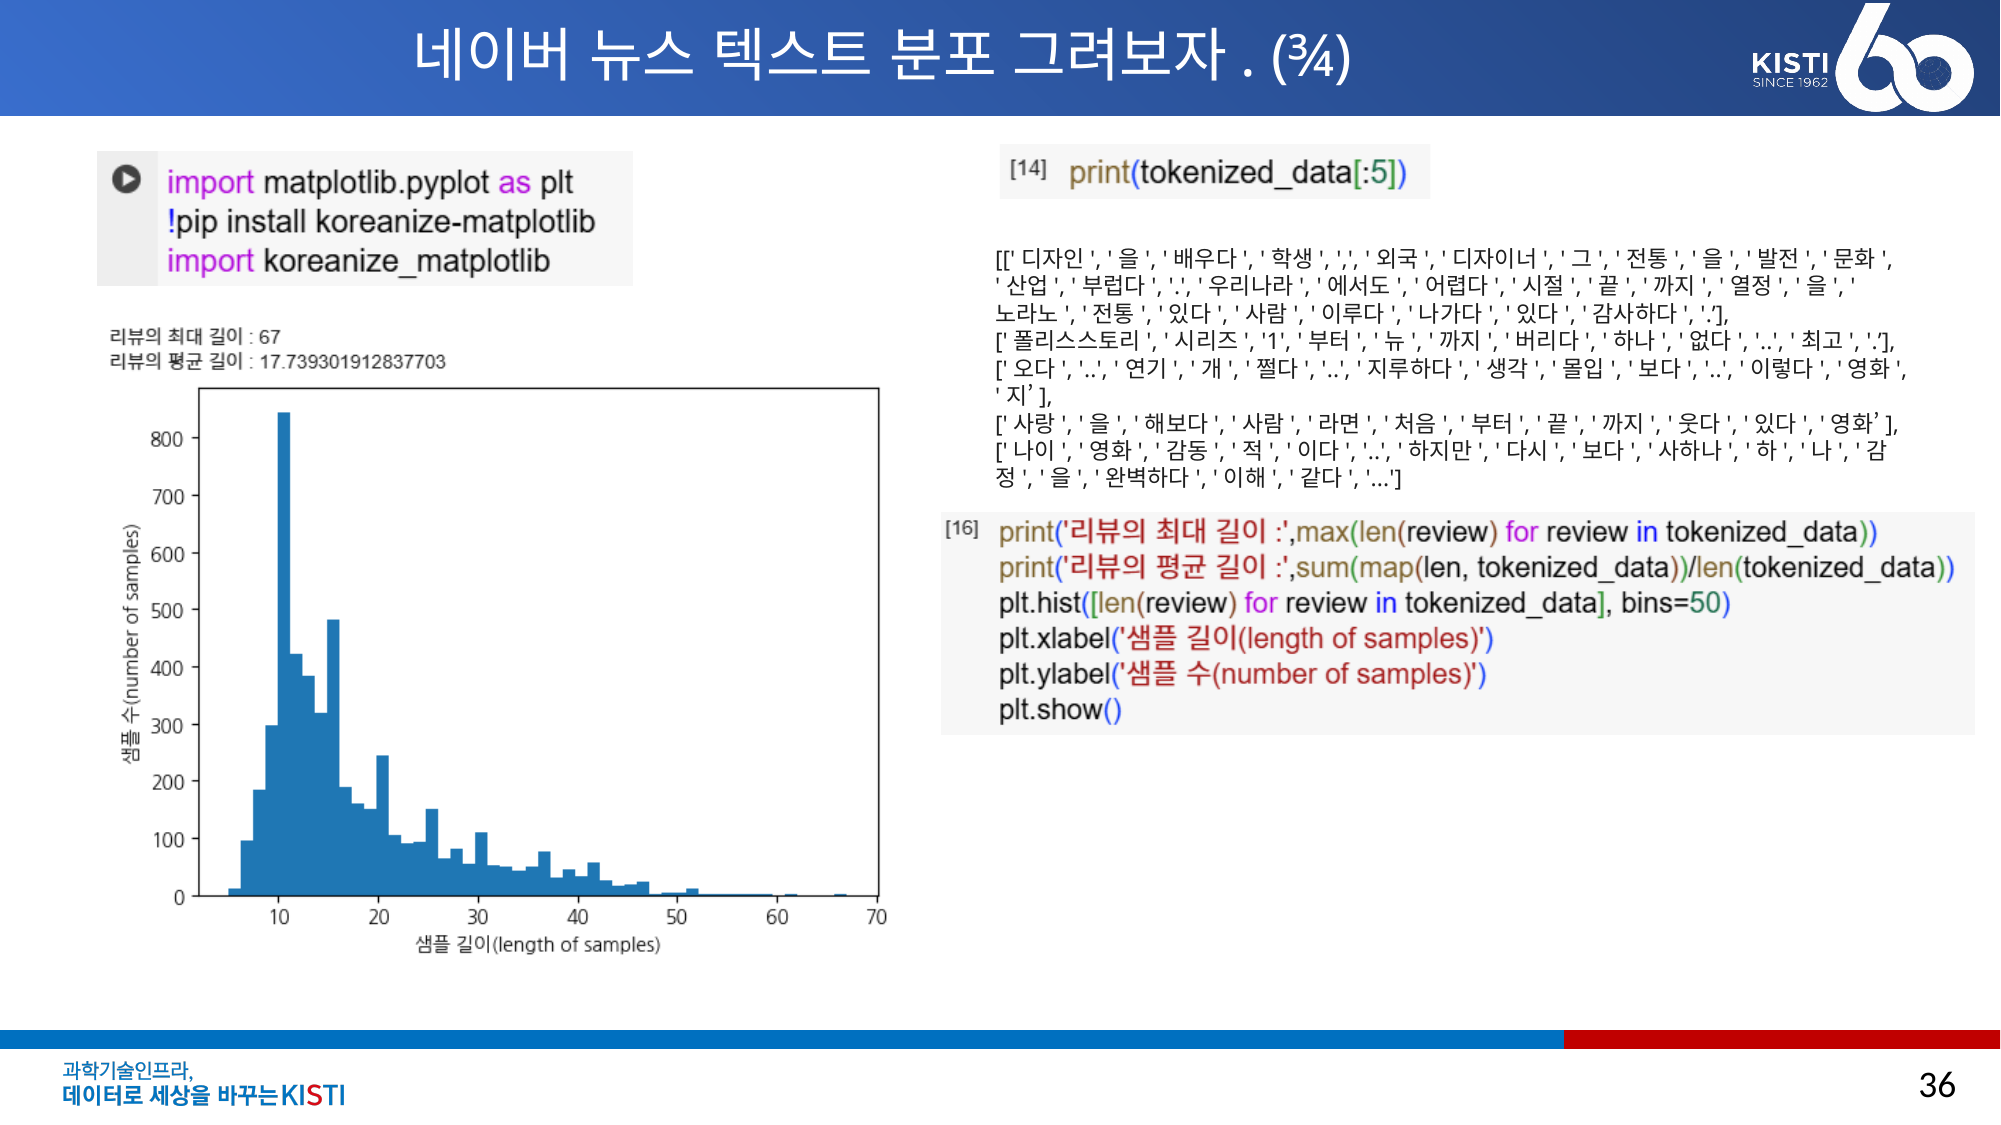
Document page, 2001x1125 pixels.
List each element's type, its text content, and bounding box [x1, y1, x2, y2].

title 네이버 뉴스 텍스트 분포 그려보자. (¾) [53, 1, 1728, 114]
picture [63, 1061, 344, 1106]
picture [1753, 3, 1974, 112]
picture [97, 322, 918, 982]
picture [97, 151, 633, 286]
picture [941, 512, 1975, 735]
text_box [['디자인', '을', '배우다', '학생', ',', '외국', '디자이너', '그', '전통', '을', '발전', '문화', '산업', '부럽다', '.', '우리나라', '에서도', '어렵다', '시절', '끝', '까지', '열정', '을', '노라노', '전통', '있다', '사람', '이루다', '나가다', '있다', '감사하다', '.’], ['폴리스스토리', '시리즈', '1', '부터', '뉴', '까지', '버리다', '하나', '없다', '..', '최고', '.’], ['오다', '..', '연기', '개', '쩔다', '..', '지루하다', '생각', '몰입', '보다', '..', '이렇다', '영화', '지’], ['사랑', '을', '해보다', '사람', '라면', '처음', '부터', '끝', '까지', '웃다', '있다', '영화’], ['나이', '영화', '감동', '적', '이다', '..', '하지만', '다시', '보다', '사하나', '하', '나', '감정', '을', '완벽하다', '이해', '같다', '...'] [980, 236, 1936, 499]
picture [999, 144, 1431, 199]
slide_number 36 [1594, 1053, 1971, 1113]
